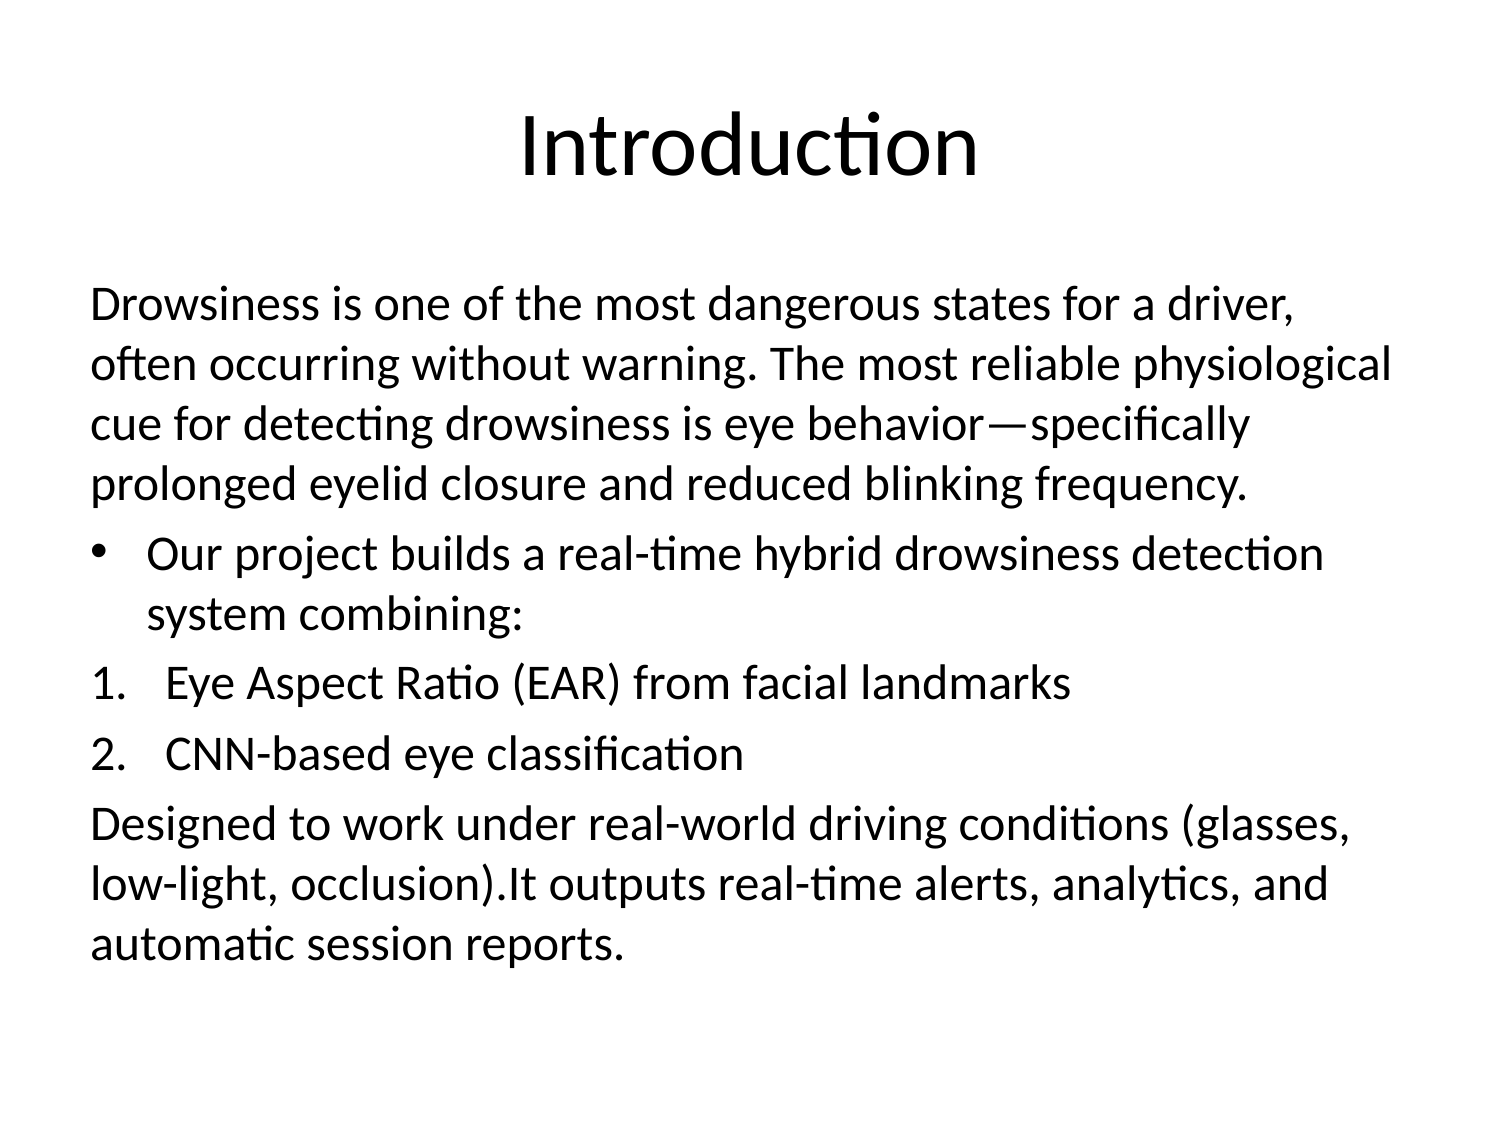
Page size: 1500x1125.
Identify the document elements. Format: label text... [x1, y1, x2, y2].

title Introduction [75, 45, 1425, 233]
list Drowsiness is one of the most dangerous states for a driver, often occurring without warning. The most reliable physiological cue for detecting drowsiness is eye behavior—specifically prolonged eyelid closure and reduced blinking frequency. Our project builds a real-time hybrid drowsiness detection system combining: Eye Aspect Ratio (EAR) from facial landmarks CNN-based eye classification Designed to work under real-world driving conditions (glasses, low-light, occlusion).It outputs real-time alerts, analytics, and automatic session reports. [75, 262, 1425, 1005]
